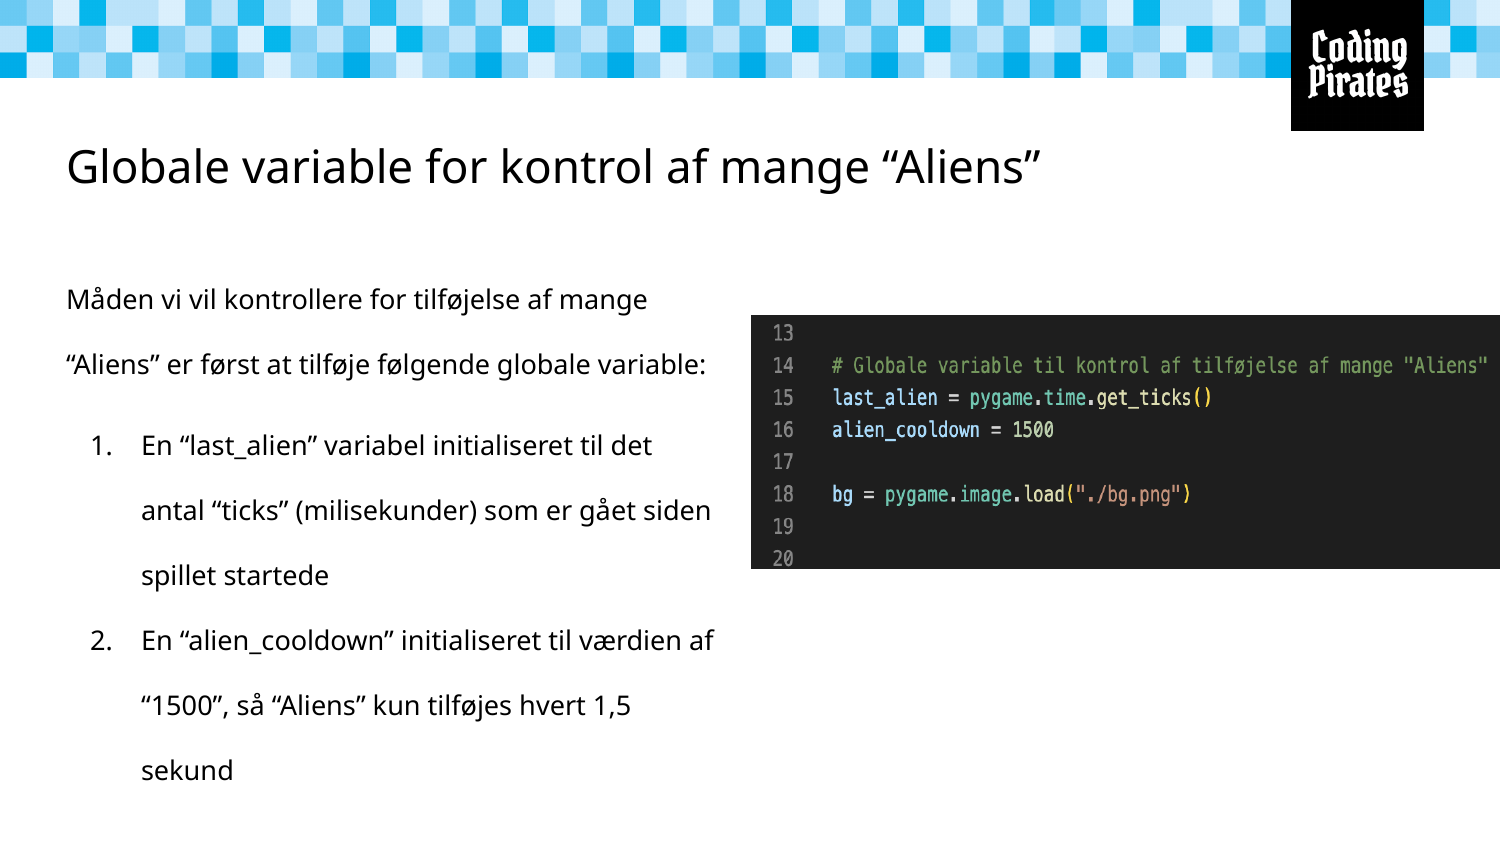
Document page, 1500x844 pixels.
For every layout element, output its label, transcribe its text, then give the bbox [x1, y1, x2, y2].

list Måden vi vil kontrollere for tilføjelse af mange “Aliens” er først at tilføje følgende globale variable: En “last_alien” variabel initialiseret til det antal “ticks” (milisekunder) som er gået siden spillet startede En “alien_cooldown” initialiseret til værdien af “1500”, så “Aliens” kun tilføjes hvert 1,5 sekund [51, 234, 733, 800]
picture [0, 0, 1500, 123]
title Globale variable for kontrol af mange “Aliens” [51, 123, 1472, 217]
picture [750, 315, 1500, 569]
